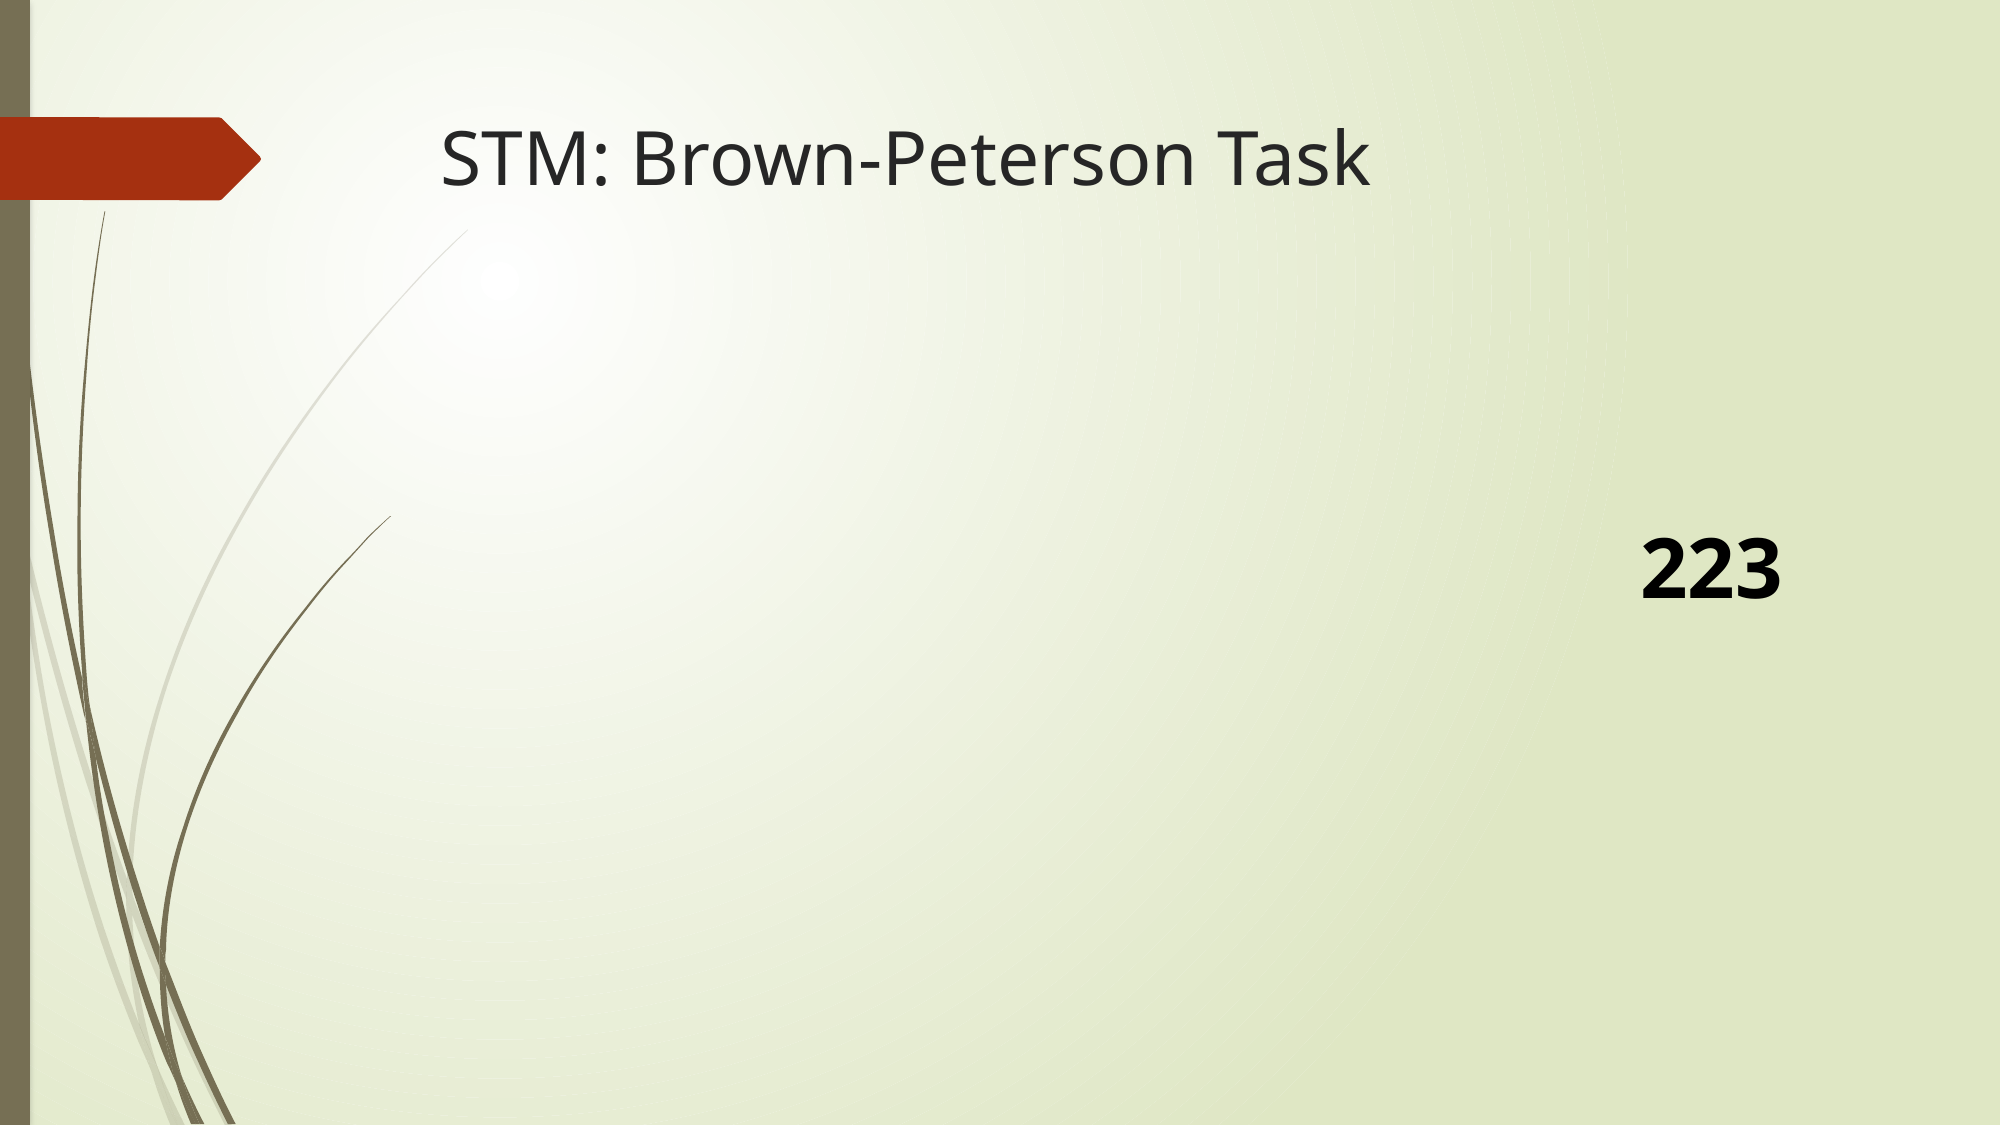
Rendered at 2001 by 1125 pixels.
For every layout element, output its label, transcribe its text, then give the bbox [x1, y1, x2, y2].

list 223 [425, 265, 1928, 1071]
title STM: Brown-Peterson Task [425, 102, 1888, 265]
